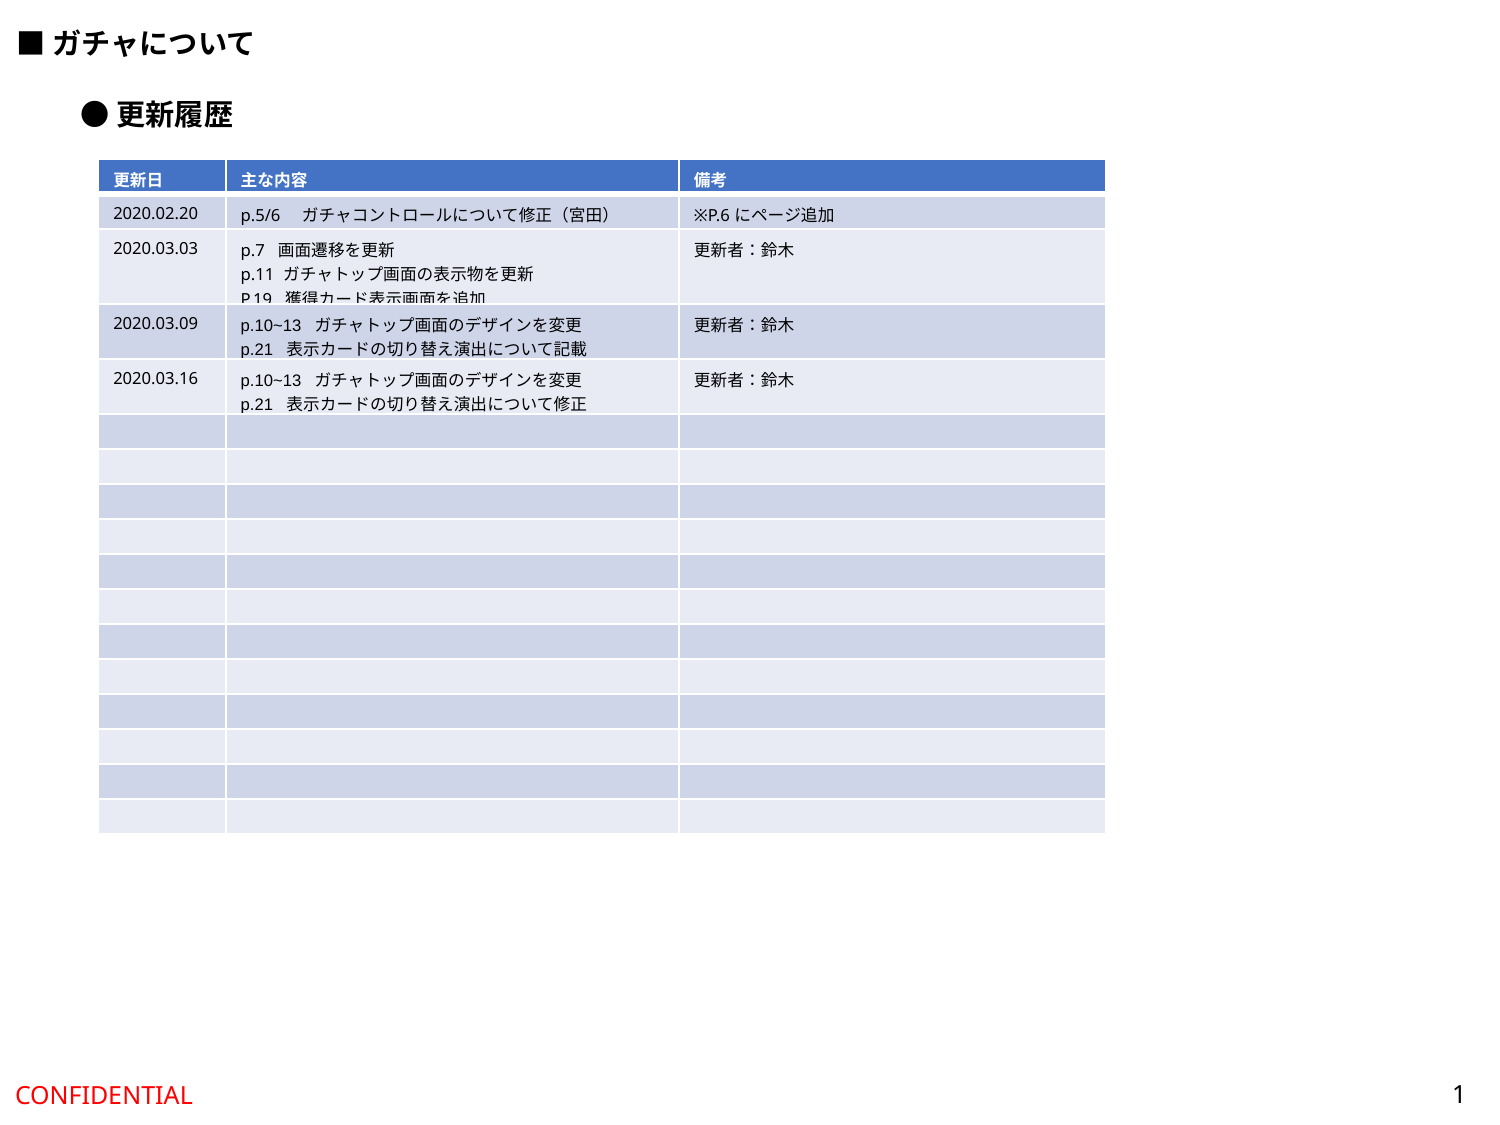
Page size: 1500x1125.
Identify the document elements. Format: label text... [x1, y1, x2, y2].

table_cell [99, 485, 225, 518]
table_cell [227, 450, 678, 483]
text_box ■ガチャについて [1, 17, 271, 68]
table_cell p.5/6 ガチャコントロールについて修正（宮田） [227, 197, 678, 228]
table_cell 2020.03.16 [99, 360, 225, 413]
table_cell [99, 625, 225, 658]
table_cell [227, 730, 678, 763]
table_cell [680, 590, 1105, 623]
table_cell p.10~13 ガチャトップ画面のデザインを変更 p.21 表示カードの切り替え演出について記載 [227, 305, 678, 358]
table_cell [227, 800, 678, 833]
table_cell [680, 730, 1105, 763]
table_cell [680, 485, 1105, 518]
table_cell [227, 695, 678, 728]
table_cell [99, 450, 225, 483]
table_cell [227, 660, 678, 693]
table_cell [99, 660, 225, 693]
table_cell [99, 555, 225, 588]
table_cell [680, 625, 1105, 658]
table_cell ※P.6にページ追加 [680, 197, 1105, 228]
table_cell 更新者：鈴木 [680, 360, 1105, 413]
table_header 更新日 [99, 160, 225, 191]
table_cell [680, 800, 1105, 833]
slide_number 1 [1143, 1065, 1482, 1125]
table_cell 2020.03.03 [99, 230, 225, 303]
table_cell [227, 765, 678, 798]
table_cell [227, 625, 678, 658]
table_cell [99, 415, 225, 448]
table_cell [680, 660, 1105, 693]
text_box ●更新履歴 [65, 88, 249, 139]
table_cell [99, 695, 225, 728]
table_header 主な内容 [227, 160, 678, 191]
table_cell [680, 765, 1105, 798]
table_cell [99, 765, 225, 798]
table_cell [99, 730, 225, 763]
table_cell [227, 485, 678, 518]
table_header 備考 [680, 160, 1105, 191]
table_cell 2020.02.20 [99, 197, 225, 228]
table_cell [99, 800, 225, 833]
table_cell 更新者：鈴木 [680, 305, 1105, 358]
table_cell 2020.03.09 [99, 305, 225, 358]
table_cell [680, 415, 1105, 448]
table_cell p.10~13 ガチャトップ画面のデザインを変更 p.21 表示カードの切り替え演出について修正 [227, 360, 678, 413]
table_cell [680, 520, 1105, 553]
table_cell [680, 555, 1105, 588]
footer CONFIDENTIAL [0, 1065, 507, 1125]
table_cell [227, 520, 678, 553]
table_cell [99, 520, 225, 553]
table_cell 更新者：鈴木 [680, 230, 1105, 303]
table_cell [99, 590, 225, 623]
table_cell [680, 695, 1105, 728]
table_cell p.7 画面遷移を更新 p.11 ガチャトップ画面の表示物を更新 P.19 獲得カード表示画面を追加 [227, 230, 678, 303]
table_cell [227, 415, 678, 448]
table_cell [680, 450, 1105, 483]
table_cell [227, 590, 678, 623]
table_cell [227, 555, 678, 588]
